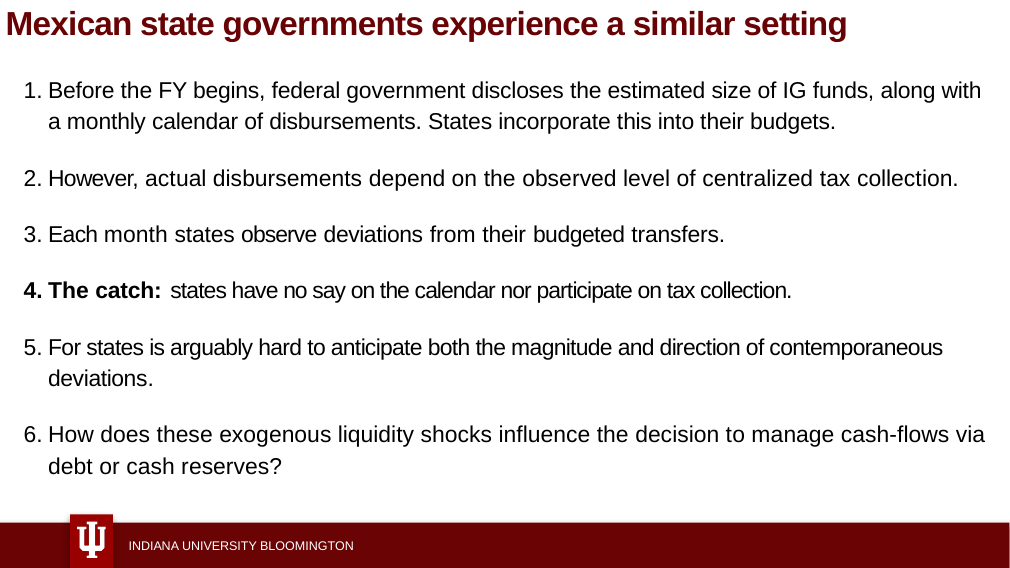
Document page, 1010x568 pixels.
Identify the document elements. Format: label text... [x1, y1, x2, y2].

text_box Before the FY begins, federal government discloses the estimated size of IG funds, along with a monthly calendar of disbursements. States incorporate this into their budgets. However, actual disbursements depend on the observed level of centralized tax collection. Each month states observe deviations from their budgeted transfers. The catch: states have no say on the calendar nor participate on tax collection. For states is arguably hard to anticipate both the magnitude and direction of contemporaneous deviations. How does these exogenous liquidity shocks influence the decision to manage cash-flows via debt or cash reserves? [21, 69, 993, 479]
text_box Mexican state governments experience a similar setting [3, 0, 1010, 42]
